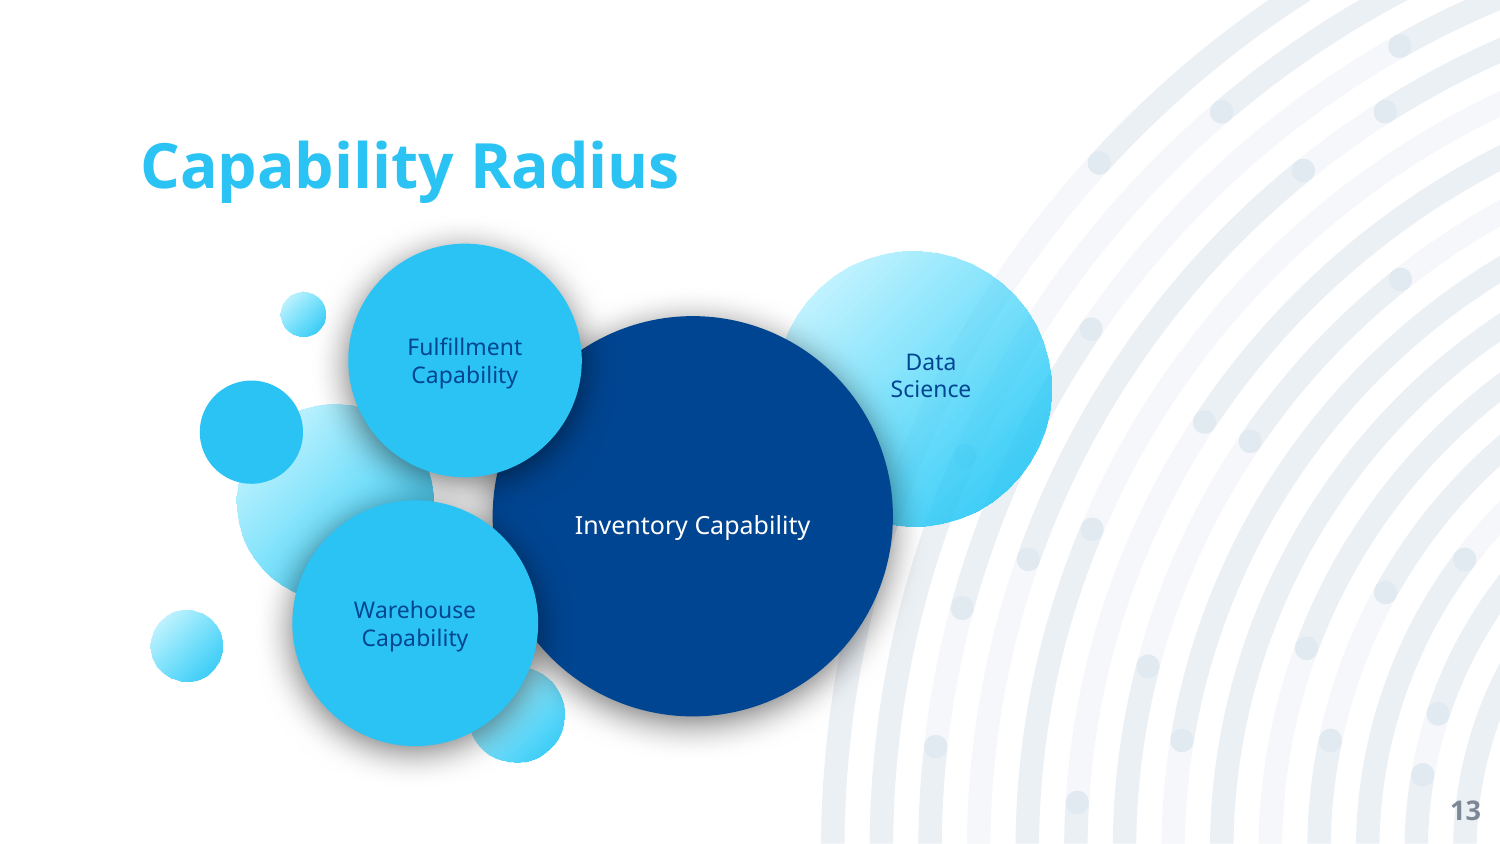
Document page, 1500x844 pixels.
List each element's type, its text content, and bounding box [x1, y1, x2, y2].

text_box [292, 500, 539, 747]
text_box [139, 211, 1091, 777]
slide_number 13 [1391, 779, 1482, 844]
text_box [347, 243, 583, 478]
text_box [492, 315, 894, 717]
title Capability Radius [140, 137, 1360, 203]
